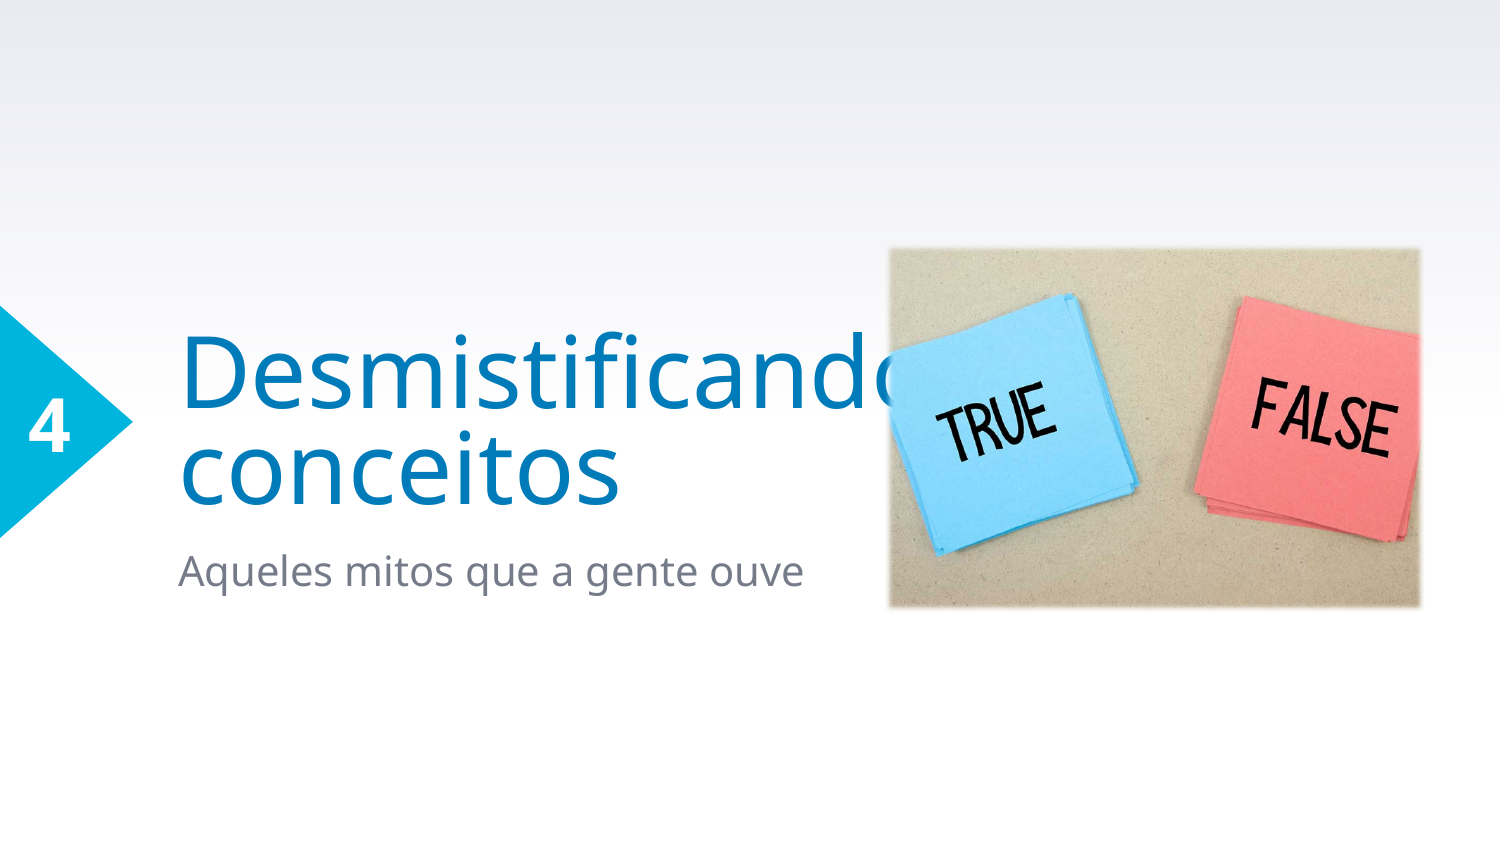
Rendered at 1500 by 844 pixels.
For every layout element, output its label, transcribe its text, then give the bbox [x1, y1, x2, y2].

text_box 4 [0, 306, 100, 540]
picture [884, 243, 1425, 614]
title Desmistificando conceitos [178, 333, 878, 524]
subtitle Aqueles mitos que a gente ouve [178, 539, 878, 603]
